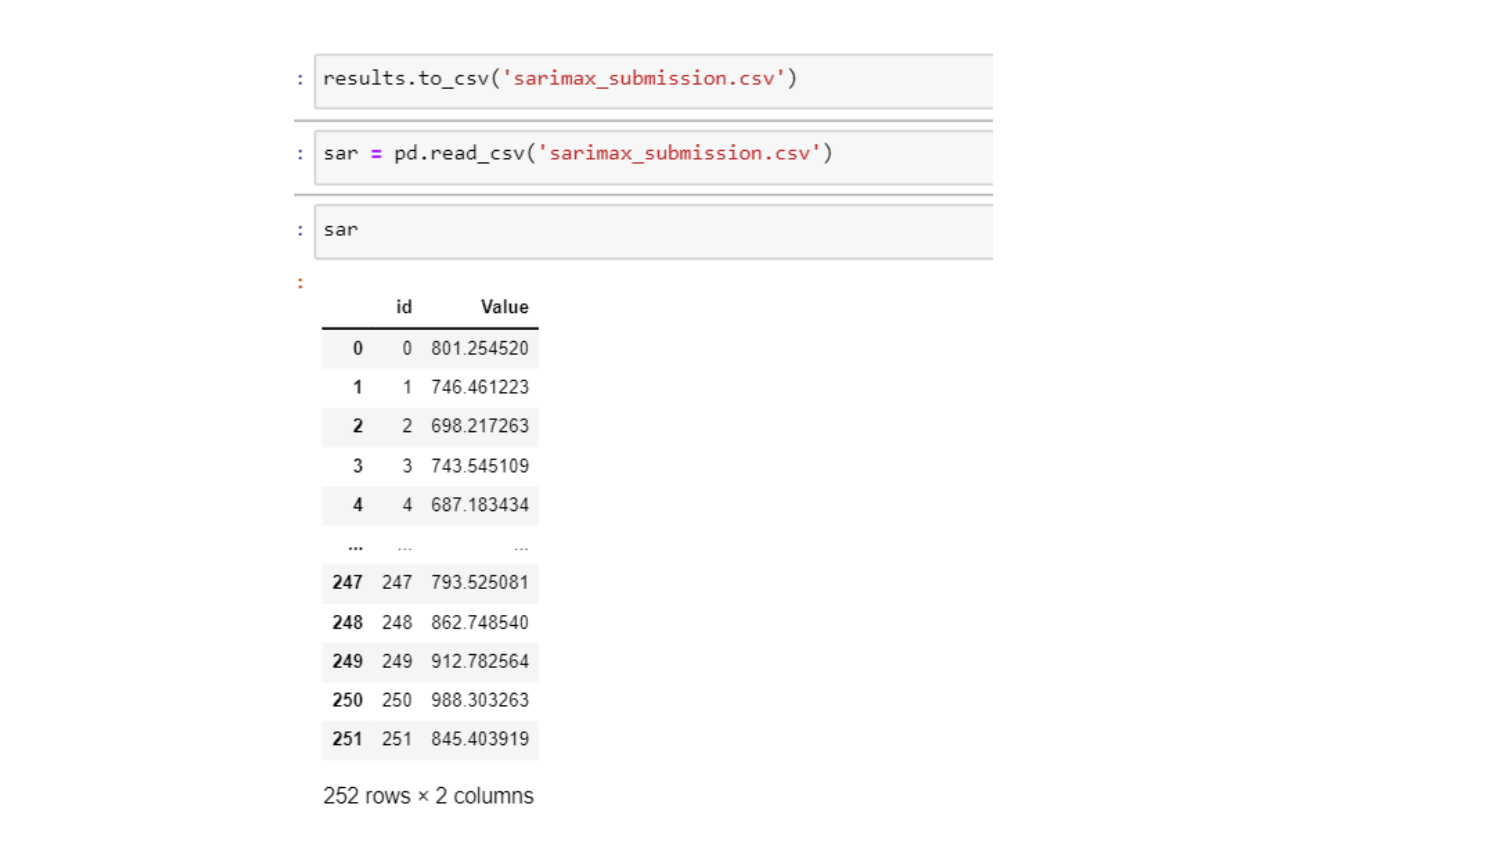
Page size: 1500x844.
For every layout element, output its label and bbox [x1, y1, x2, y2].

picture [294, 35, 993, 830]
